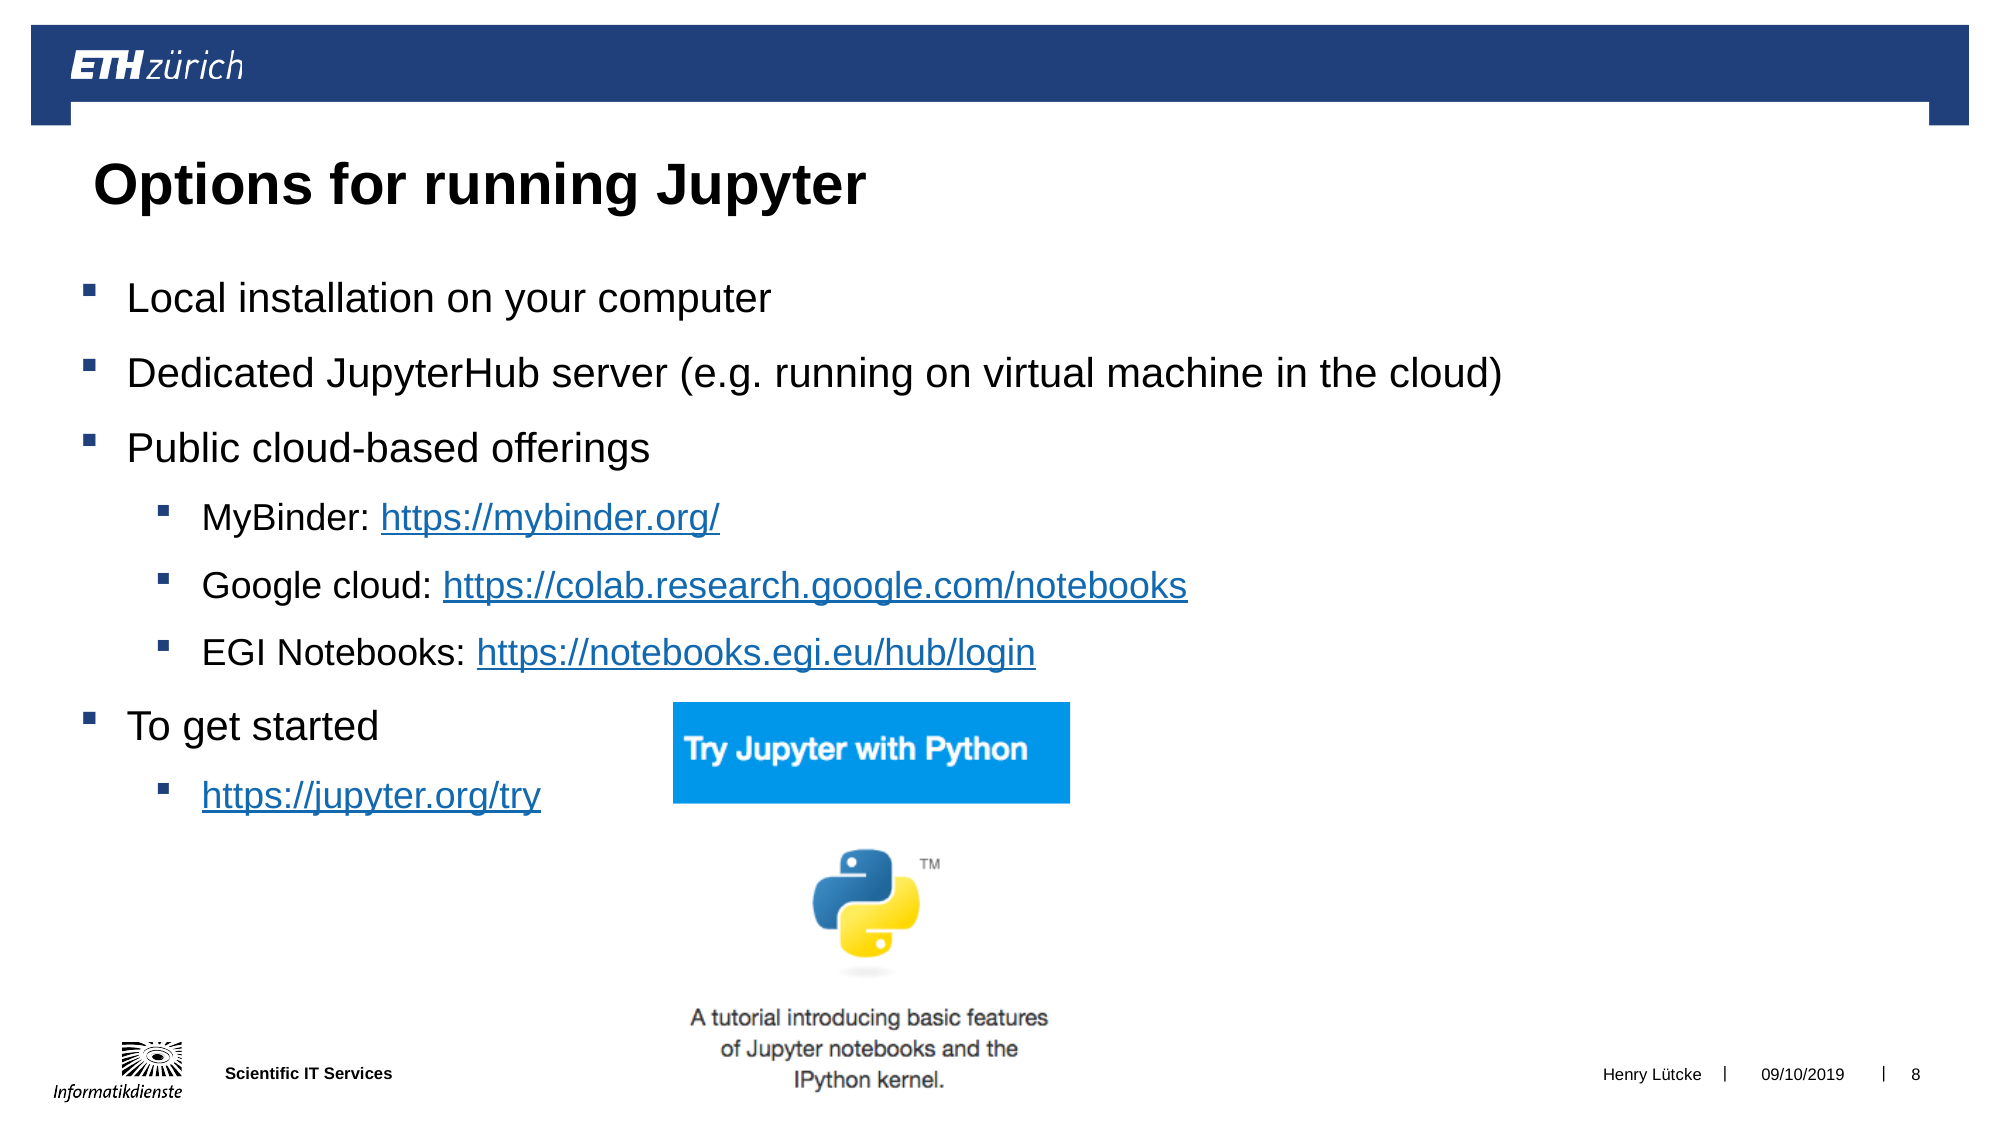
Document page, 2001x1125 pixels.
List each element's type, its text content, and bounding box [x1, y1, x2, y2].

footer Henry Lütcke [1076, 1034, 1702, 1112]
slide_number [1736, 1034, 1870, 1112]
slide_number 8 [1886, 1034, 1946, 1112]
title Options for running Jupyter [70, 101, 1930, 262]
text_box Local installation on your computer Dedicated JupyterHub server (e.g. running on virtual machine in the cloud) Public cloud-based offerings MyBinder: https://mybinder.org/ Google cloud: https://colab.research.google.com/notebooks EGI Notebooks: https://notebooks.egi.eu/hub/login To get started https://jupyter.org/try [65, 238, 1896, 891]
picture [672, 702, 1071, 1119]
picture [53, 1042, 182, 1106]
